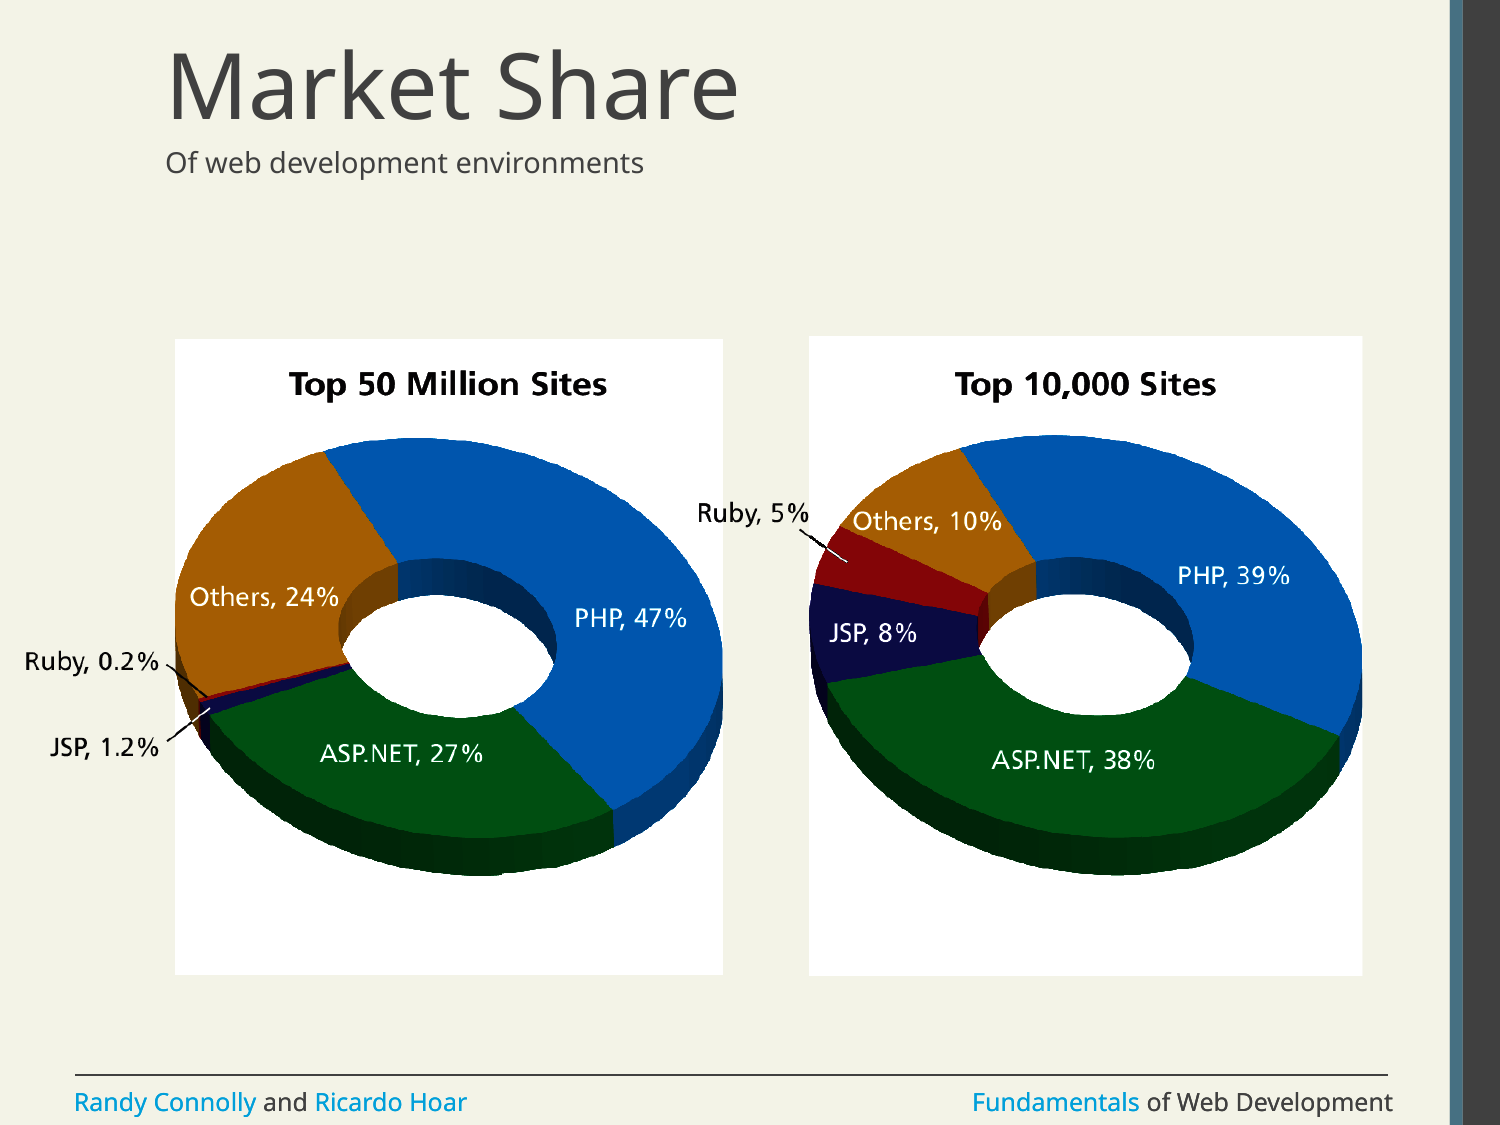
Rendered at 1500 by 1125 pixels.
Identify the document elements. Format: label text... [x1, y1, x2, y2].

title Market Share [150, 20, 1425, 188]
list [24, 181, 1363, 1125]
list Of web development environments [150, 137, 1200, 179]
